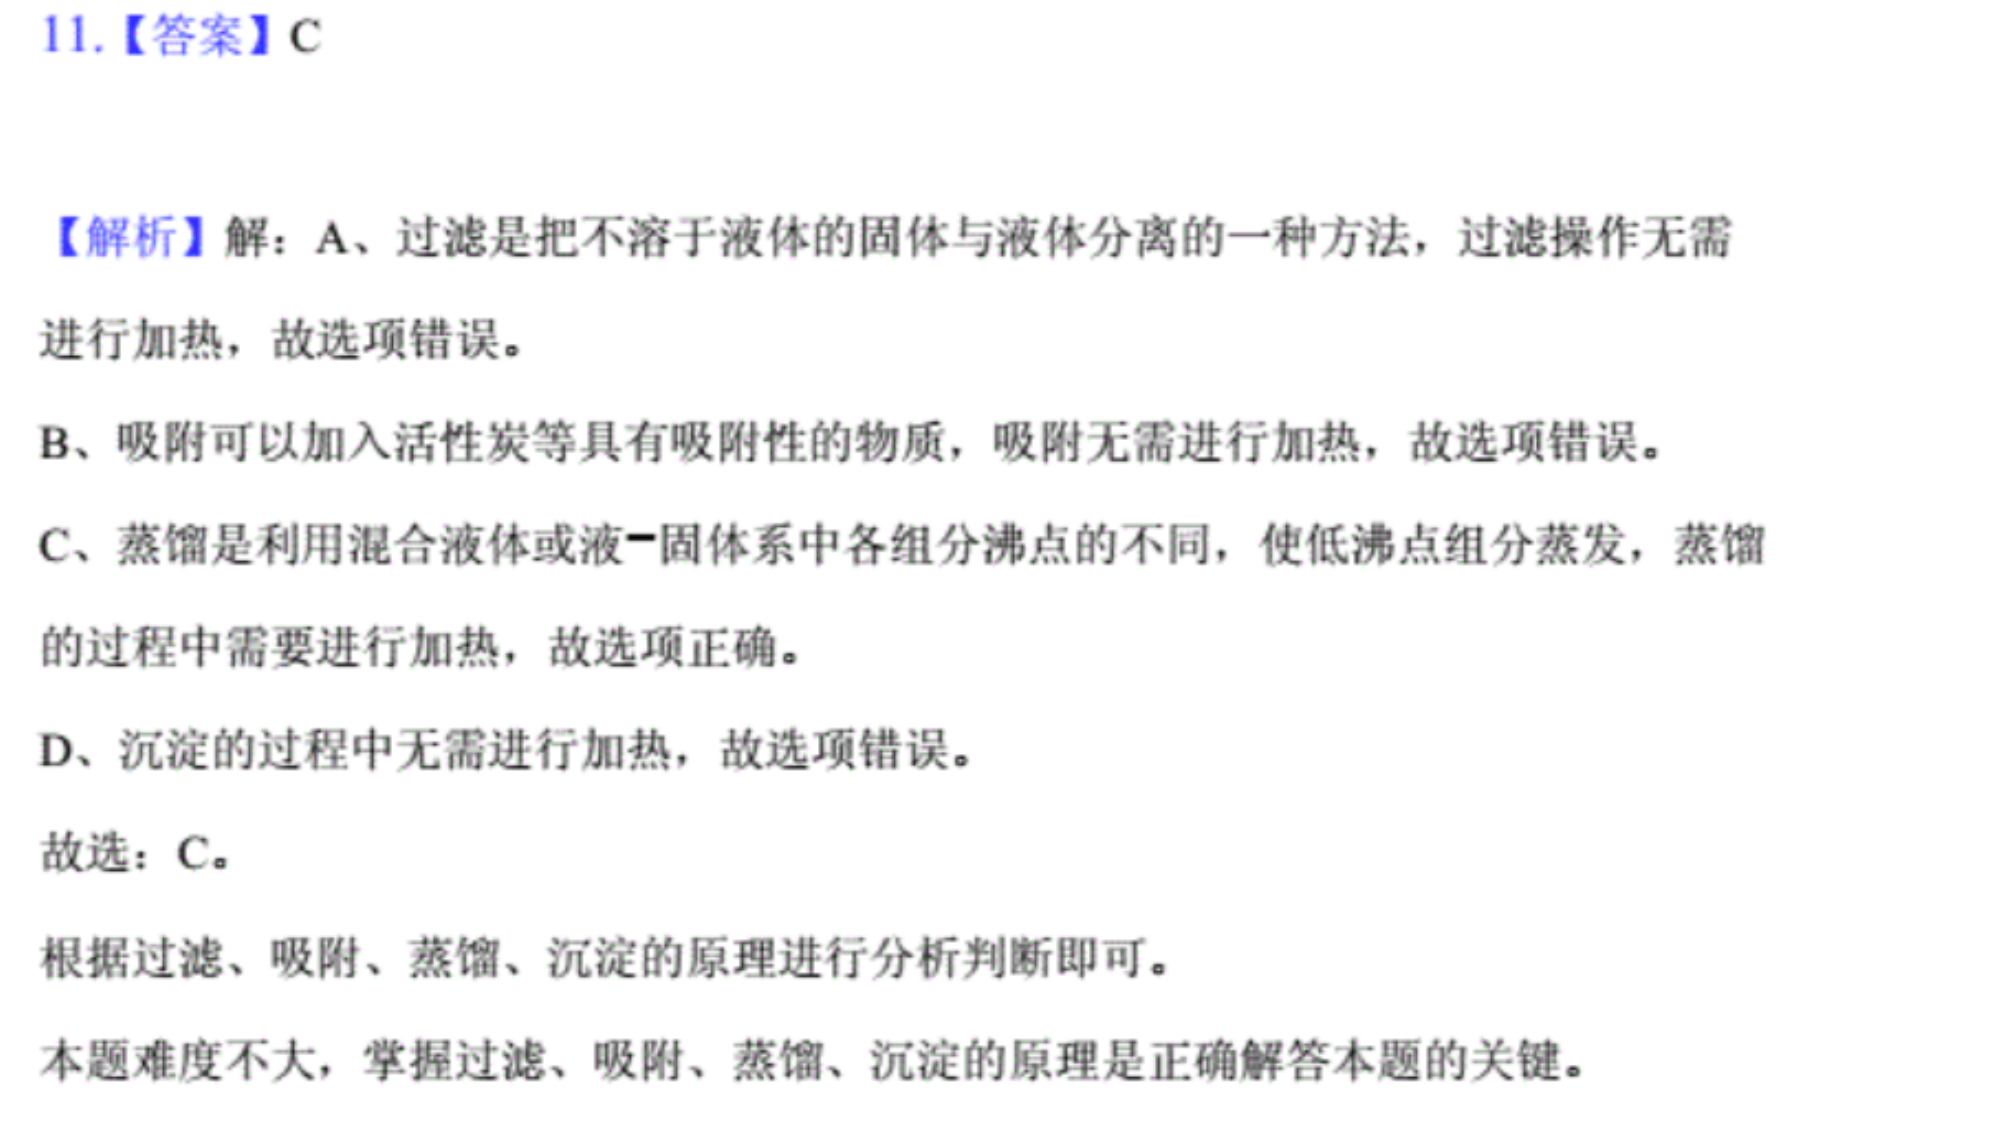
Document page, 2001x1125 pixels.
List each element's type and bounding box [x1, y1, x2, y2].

picture [0, 0, 1808, 1119]
